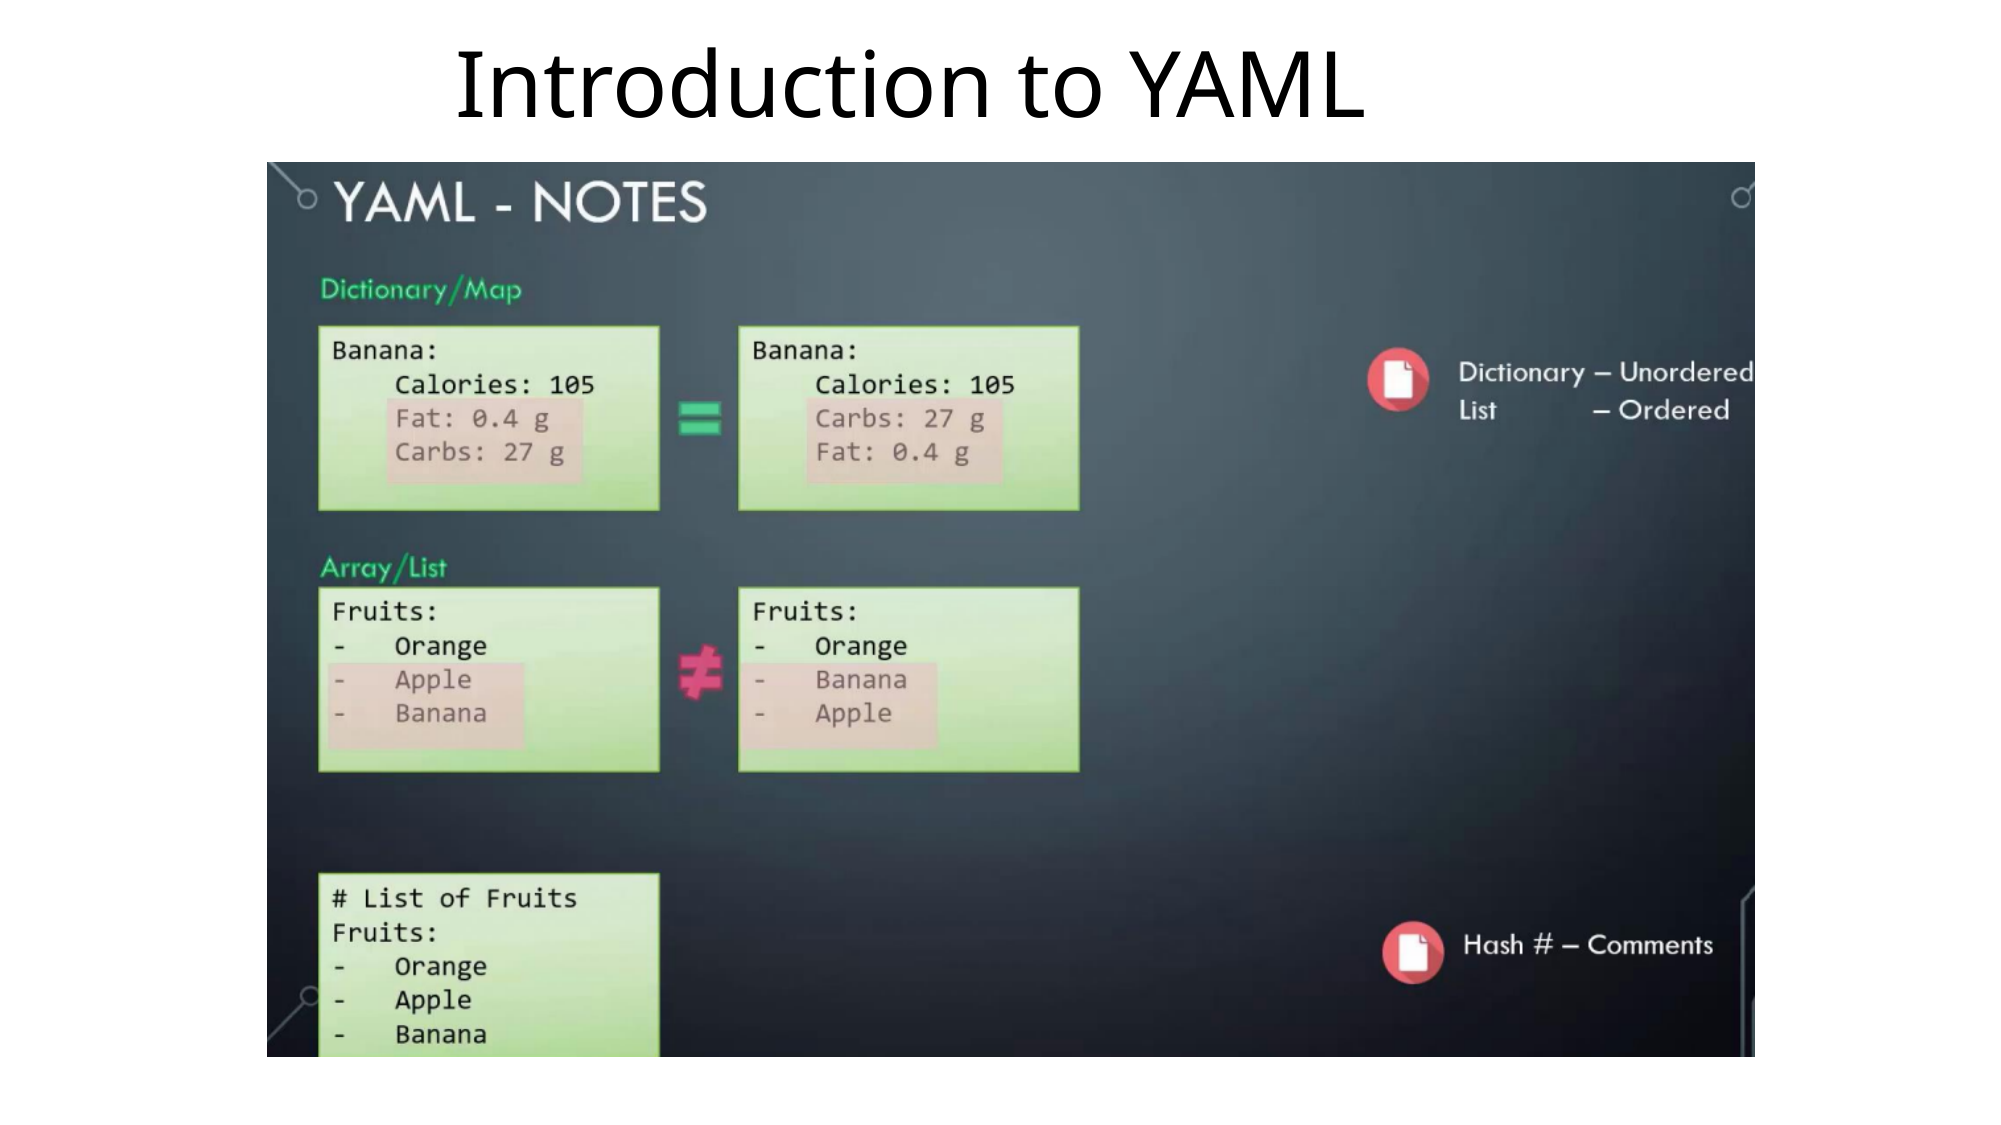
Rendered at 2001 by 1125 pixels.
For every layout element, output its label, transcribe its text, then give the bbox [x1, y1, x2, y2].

title Introduction to YAML [161, 26, 1662, 146]
picture [266, 162, 1755, 1057]
